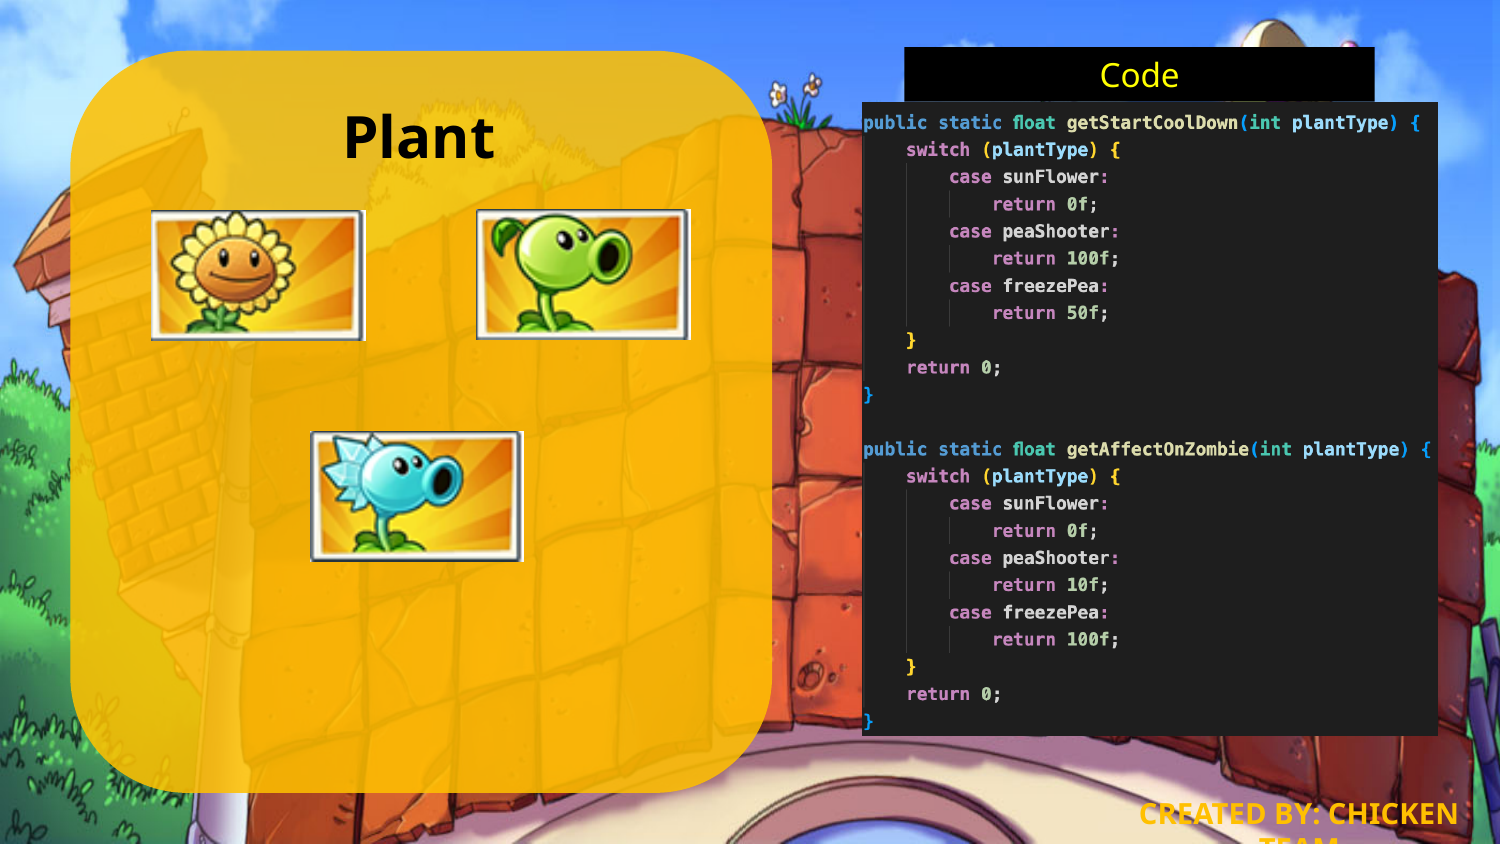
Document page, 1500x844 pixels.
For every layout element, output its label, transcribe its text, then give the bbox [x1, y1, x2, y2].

text_box [69, 49, 774, 794]
text_box Plant [231, 92, 606, 178]
text_box CREATED BY: CHICKEN TEAM [1098, 788, 1500, 844]
text_box Code [904, 47, 1375, 102]
picture [0, 0, 1500, 844]
